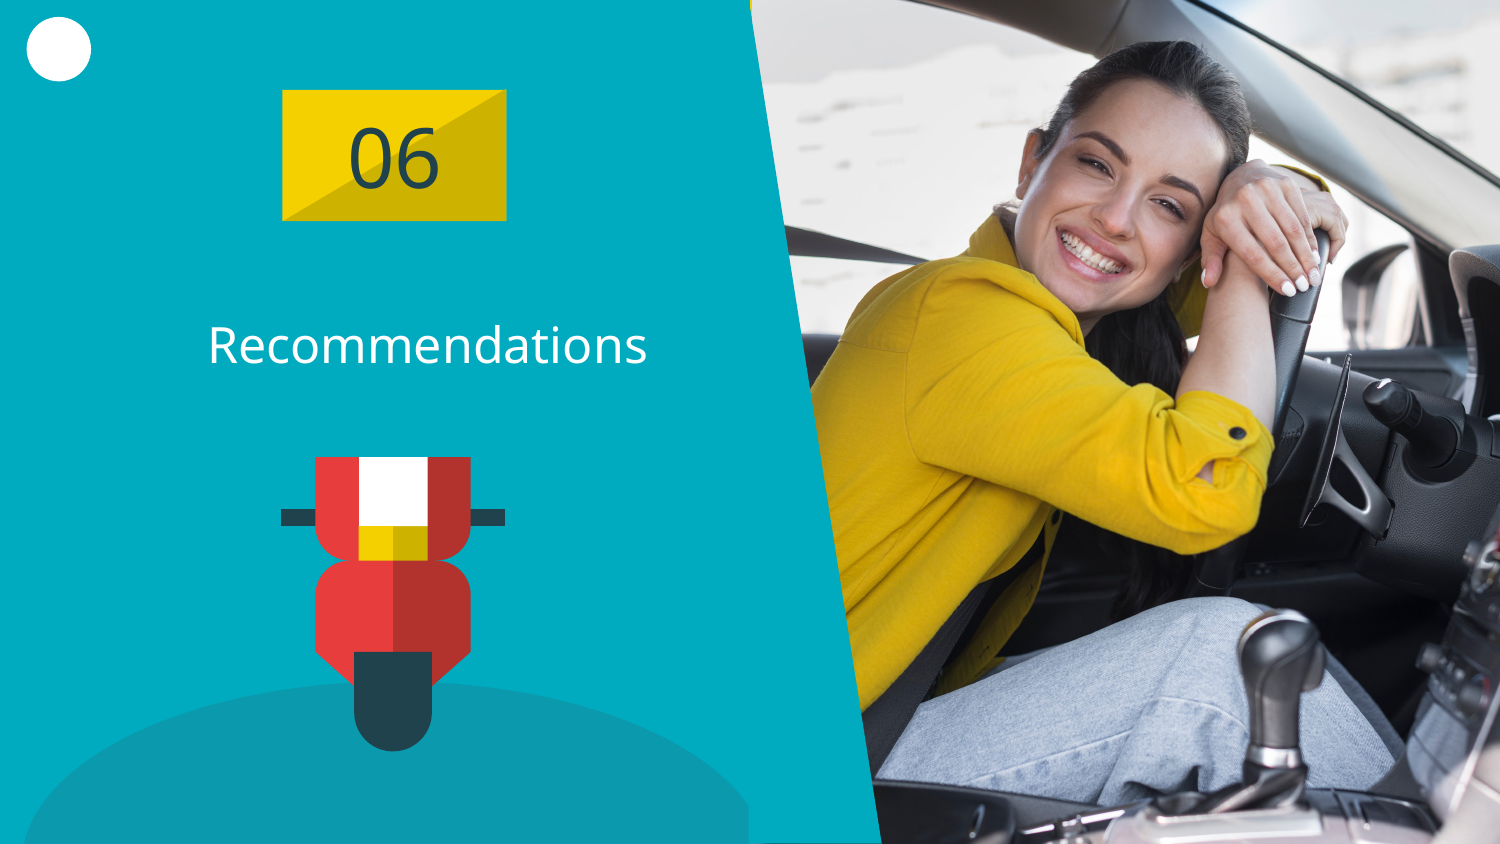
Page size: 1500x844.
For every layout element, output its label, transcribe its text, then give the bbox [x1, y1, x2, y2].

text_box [282, 88, 507, 222]
picture [751, 0, 1500, 844]
text_box [27, 17, 91, 81]
subtitle Recommendations [0, 298, 746, 474]
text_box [280, 456, 506, 752]
